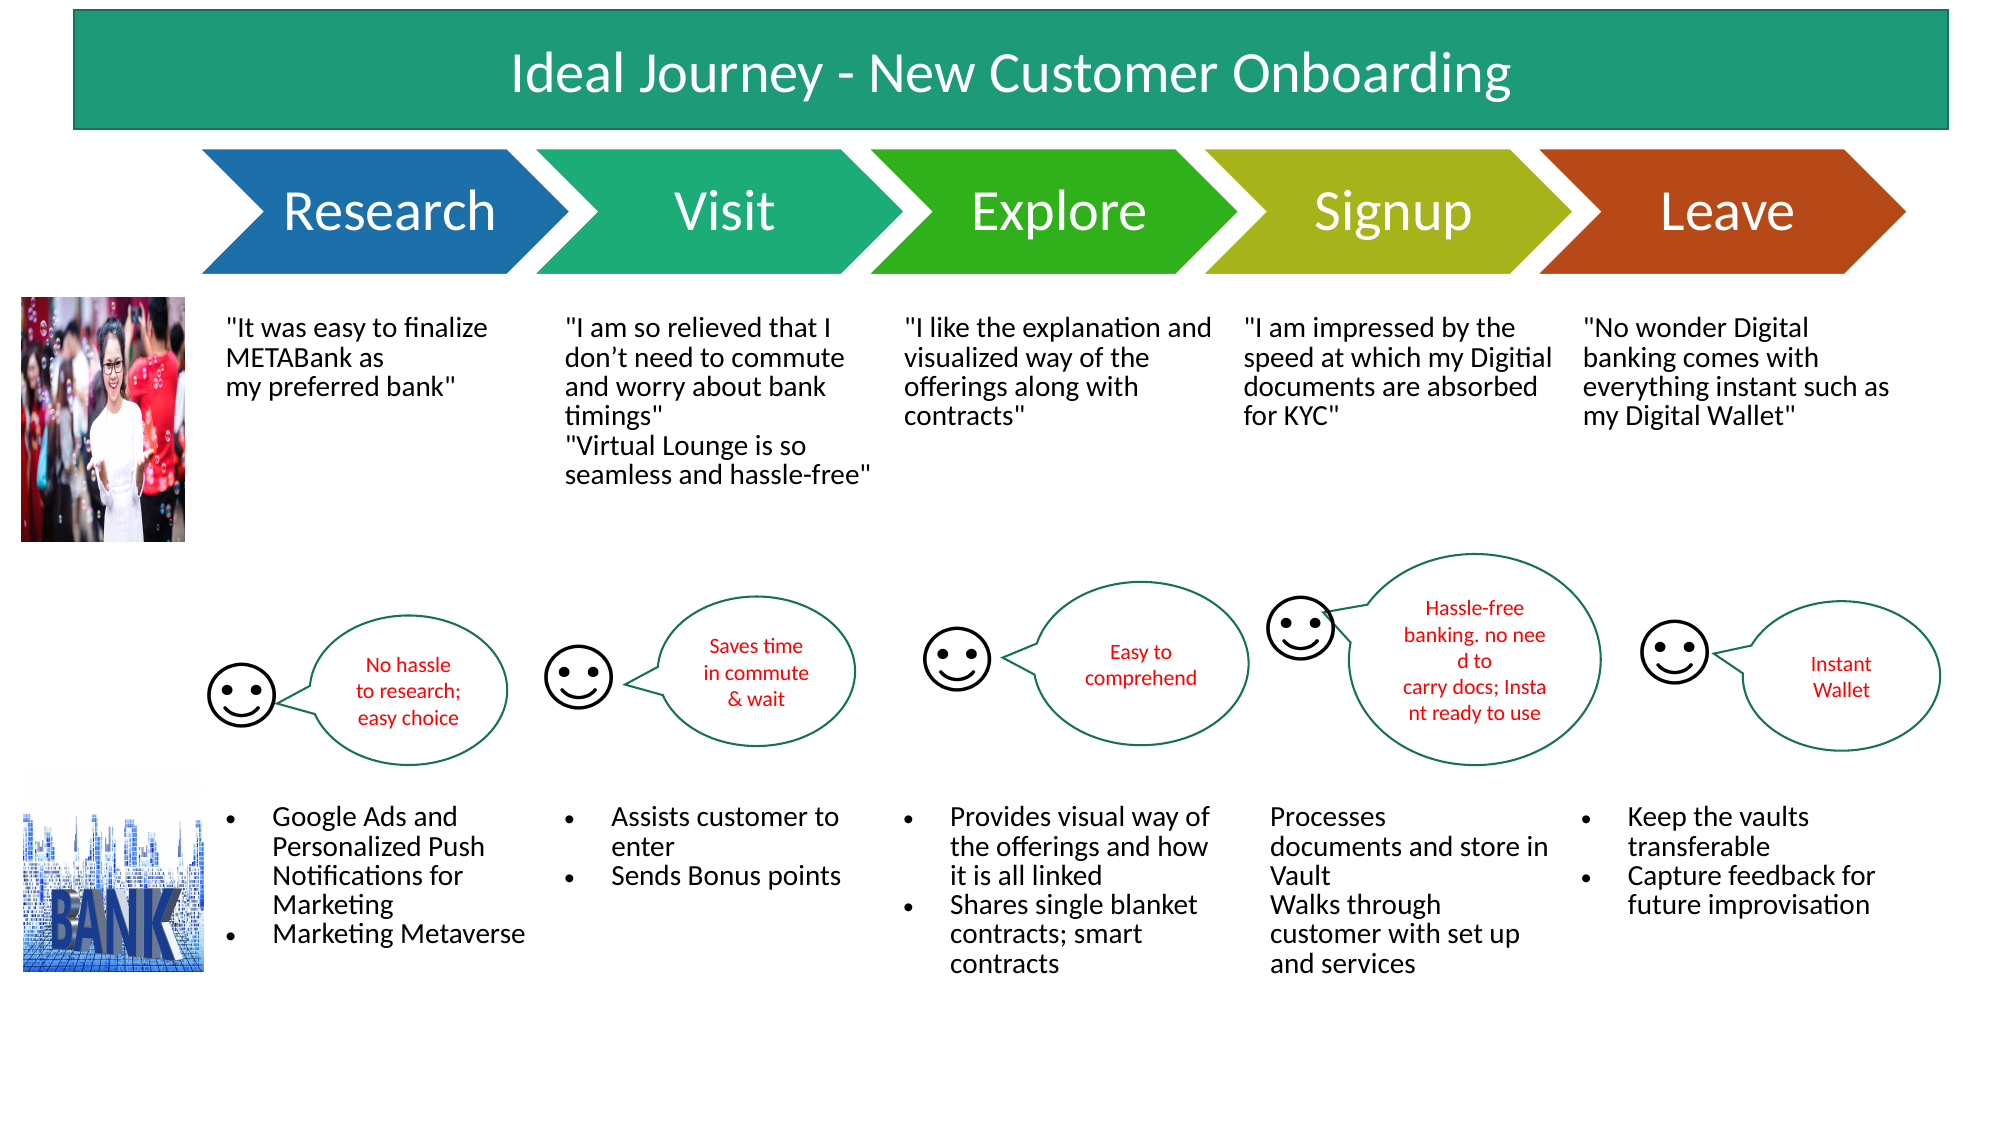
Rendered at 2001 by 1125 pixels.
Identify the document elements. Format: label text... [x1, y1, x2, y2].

table_header Provides visual way of the offerings and how it is all linked Shares single blanket contracts; smart contracts [889, 798, 1226, 1060]
table_header Keep the vaults transferable Capture feedback for future improvisation [1567, 798, 1904, 1060]
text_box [198, 148, 1909, 275]
text_box Saves time in commute & wait [622, 595, 857, 748]
table_header [875, 604, 1213, 768]
table_header "I am so relieved that I don’t need to commute and worry about bank timings" "Virtual Lounge is so seamless and hassle-free" [550, 308, 889, 574]
picture [1257, 587, 1344, 669]
picture [21, 297, 185, 542]
picture [198, 654, 285, 736]
text_box Instant Wallet [1718, 600, 1942, 752]
table_header [1554, 604, 1891, 768]
picture [1631, 611, 1718, 693]
table_header [1214, 604, 1552, 768]
text_box Ideal Journey - New Customer Onboarding [73, 9, 1949, 130]
table_header Processes documents and store in Vault Walks through customer with set up and services [1228, 798, 1565, 1060]
picture [913, 618, 1000, 700]
picture [23, 766, 204, 972]
table_header [536, 604, 873, 768]
text_box Easy to comprehend [1000, 580, 1250, 747]
table_header "It was easy to finalize METABank as my preferred bank" [211, 309, 550, 571]
table_header "I like the explanation and visualized way of the offerings along with contracts" [889, 309, 1228, 571]
table_header [196, 604, 534, 768]
table_header Assists customer to enter Sends Bonus points [550, 798, 887, 1060]
text_box Hassle-free banking. no need to carry docs; Instant ready to use [1344, 552, 1602, 767]
table_header "I am impressed by the speed at which my Digitial documents are absorbed for KYC" [1229, 309, 1567, 571]
table_header Google Ads and Personalized Push Notifications for Marketing Marketing Metaverse [211, 798, 549, 1060]
picture [535, 636, 622, 718]
text_box No hassle to research; easy choice [285, 614, 509, 767]
table_header "No wonder Digital banking comes with everything instant such as my Digital Wallet" [1569, 309, 1906, 571]
